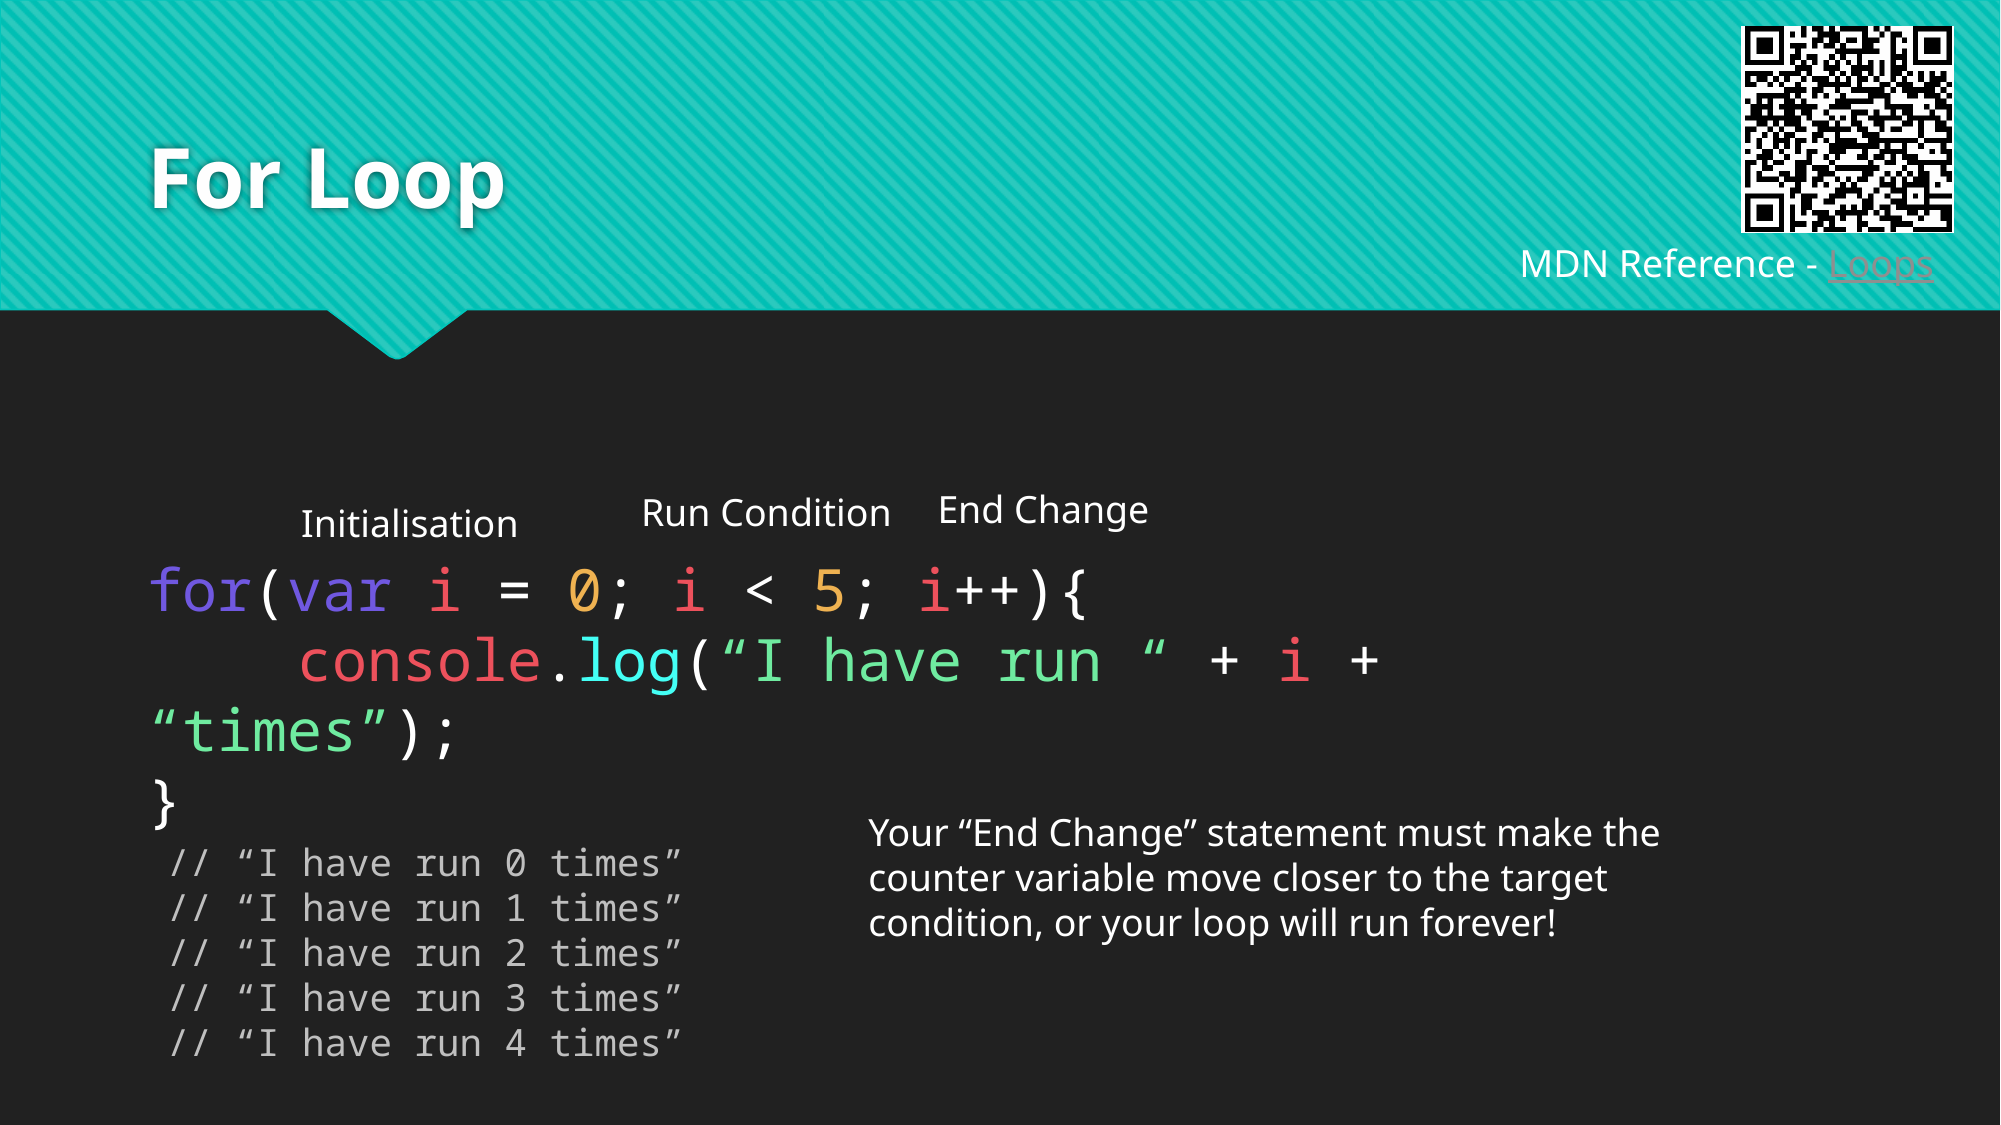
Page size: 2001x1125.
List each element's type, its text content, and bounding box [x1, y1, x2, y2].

text_box Run Condition [626, 482, 908, 542]
text_box MDN Reference - Loops [1504, 232, 2000, 299]
text_box // “I have run 0 times” // “I have run 1 times” // “I have run 2 times” // “I have run 3 times” // “I have run 4 times” [152, 831, 764, 1072]
picture [1741, 25, 1954, 233]
text_box Initialisation [286, 492, 534, 553]
text_box for(var i = 0; i < 5; i++){ console.log(“I have run “ + i + “times”); } [132, 546, 1692, 841]
text_box Your “End Change” statement must make the counter variable move closer to the target condition, or your loop will run forever! [853, 801, 1742, 952]
title For Loop [132, 73, 1741, 233]
text_box End Change [922, 478, 1165, 539]
